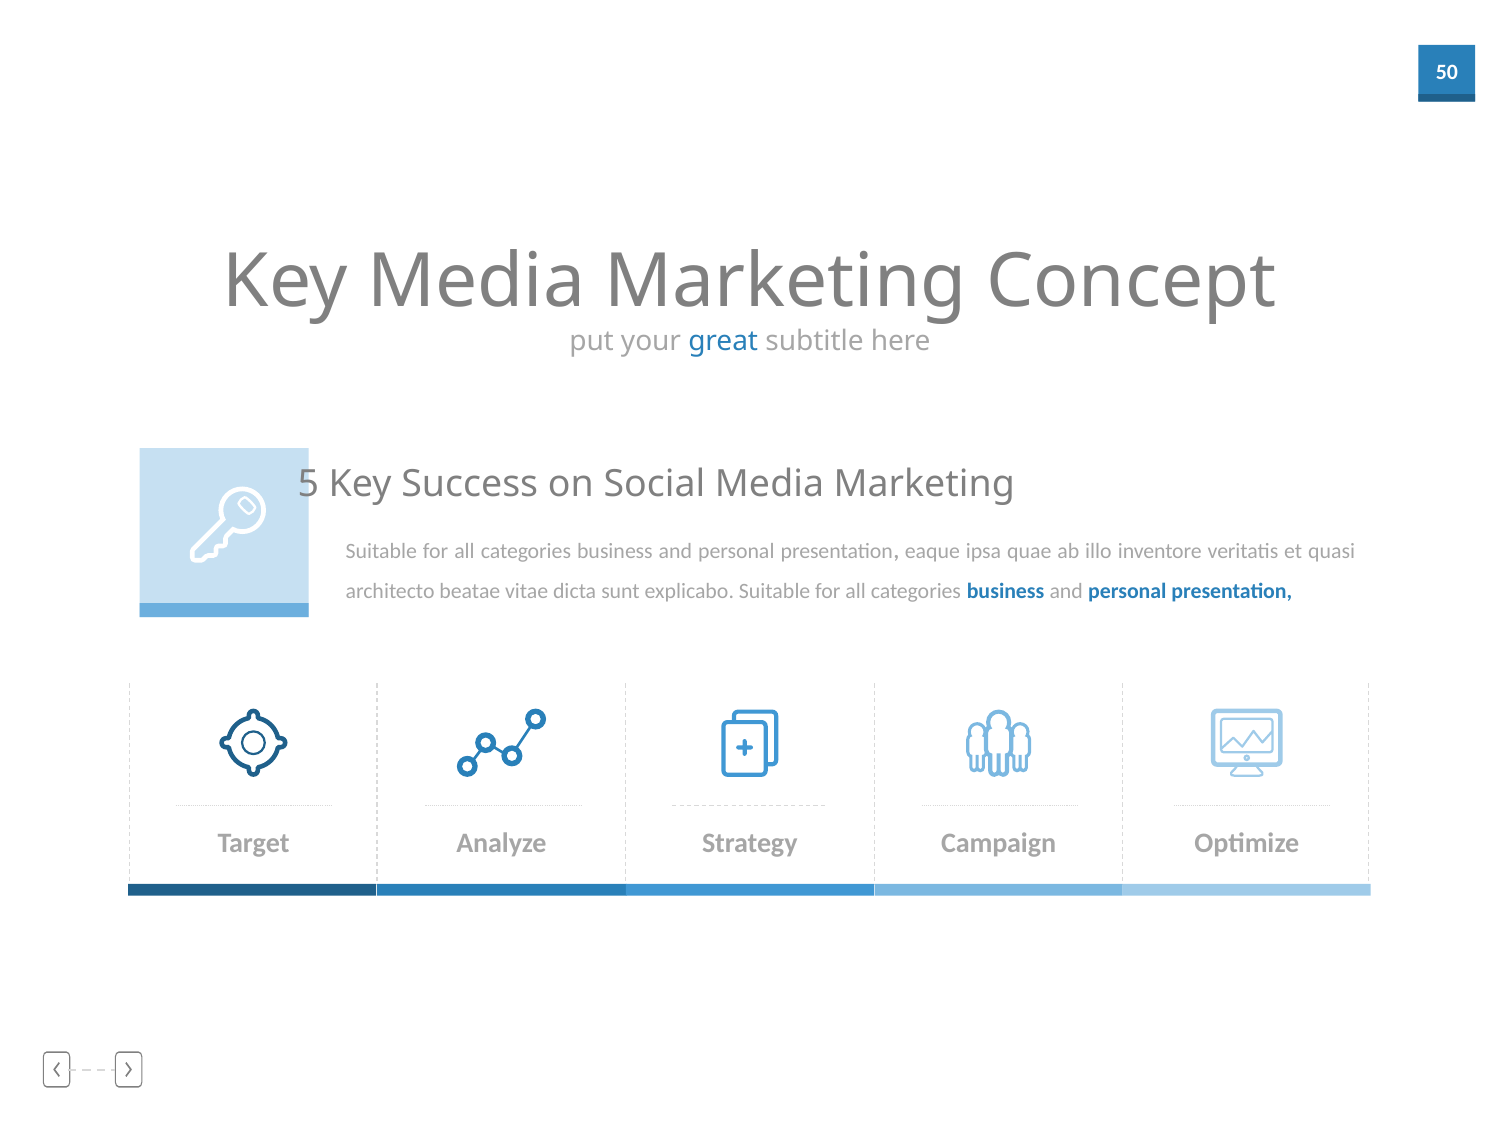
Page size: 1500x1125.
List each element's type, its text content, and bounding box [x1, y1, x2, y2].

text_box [1210, 708, 1283, 777]
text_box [672, 683, 875, 886]
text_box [189, 486, 266, 563]
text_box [721, 709, 779, 777]
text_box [219, 708, 288, 777]
text_box Suitable for all categories business and personal presentation, eaque ipsa quae ab illo inventore veritatis et quasi architecto beatae vitae dicta sunt explicabo. Suitable for all categories business and personal presentation, [330, 516, 1371, 611]
text_box [1122, 883, 1372, 897]
text_box put your great subtitle here [554, 330, 946, 364]
text_box [127, 883, 376, 897]
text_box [1173, 683, 1369, 886]
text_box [425, 683, 626, 886]
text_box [921, 683, 1123, 886]
text_box Key Media Marketing Concept [207, 224, 1292, 330]
text_box 5 Key Success on Social Media Marketing [309, 451, 1040, 511]
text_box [139, 448, 309, 618]
text_box [376, 883, 625, 897]
text_box [874, 883, 1122, 897]
text_box [625, 883, 874, 897]
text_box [129, 683, 377, 886]
